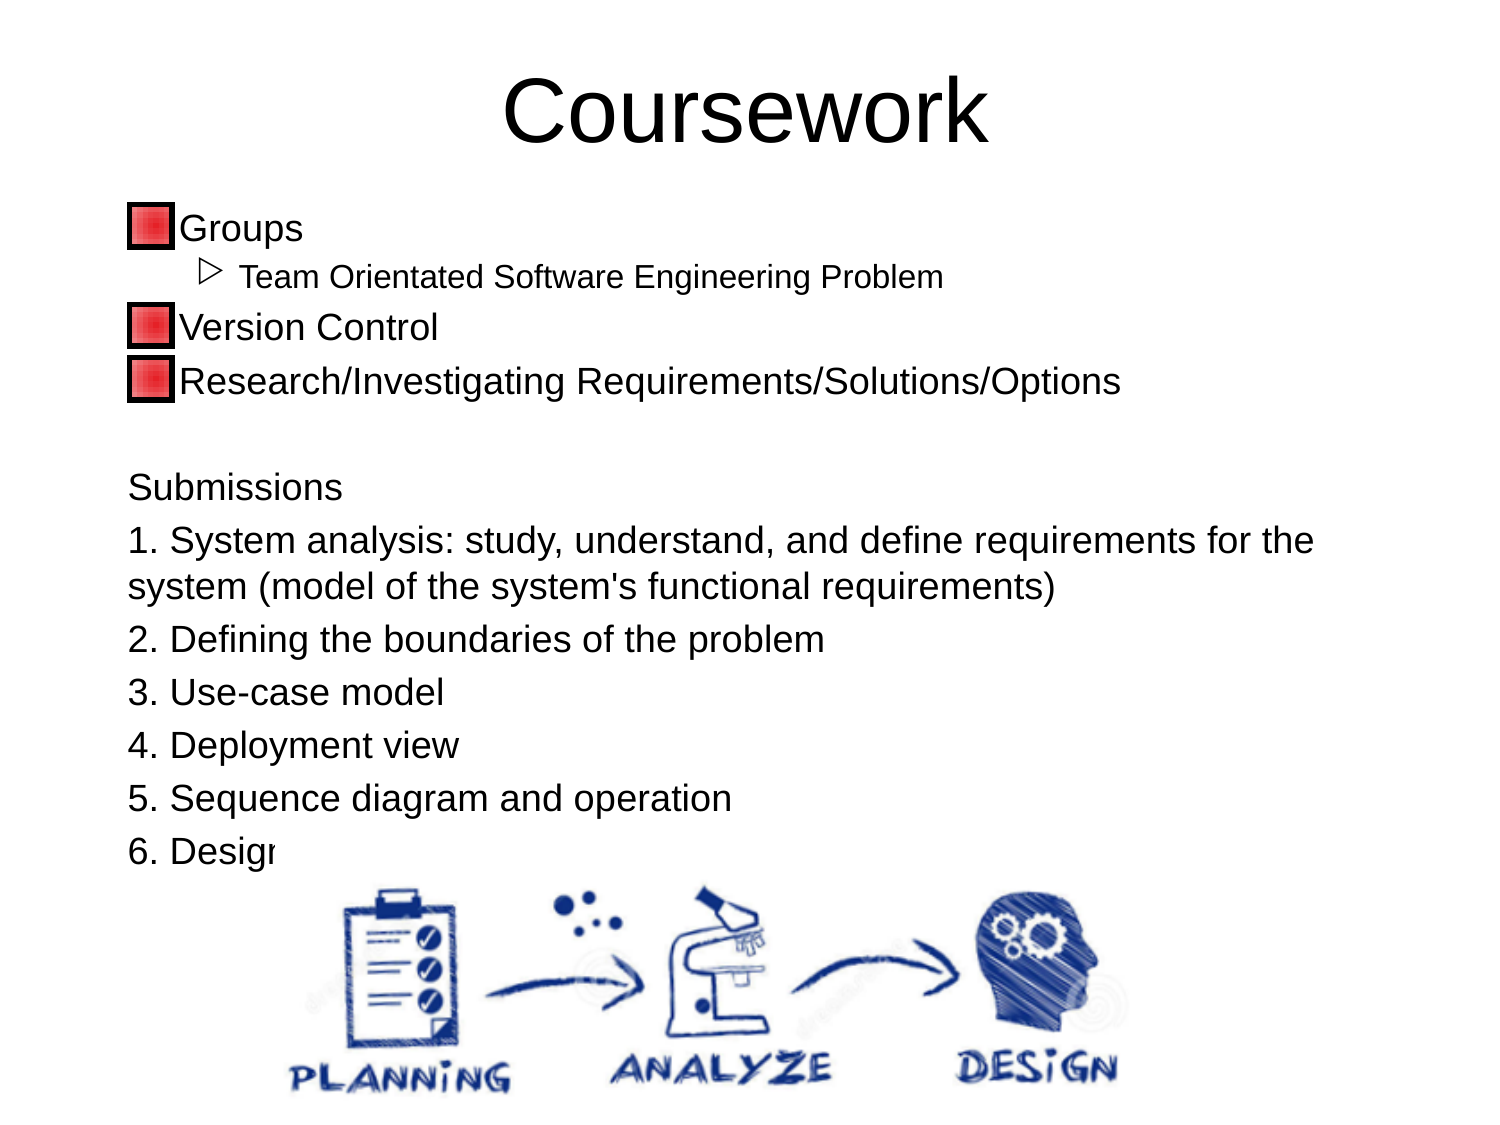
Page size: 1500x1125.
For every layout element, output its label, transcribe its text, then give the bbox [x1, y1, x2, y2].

picture [127, 355, 175, 403]
title Coursework [108, 12, 1384, 200]
picture [127, 202, 175, 250]
picture [274, 835, 1171, 1125]
picture [127, 302, 175, 349]
list Groups Team Orientated Software Engineering Problem Version Control Research/Investigating Requirements/Solutions/Options Submissions 1. System analysis: study, understand, and define requirements for the system (model of the system's functional requirements) 2. Defining the boundaries of the problem 3. Use-case model 4. Deployment view 5. Sequence diagram and operation 6. Design to code (UML design diagram) [112, 195, 1388, 888]
